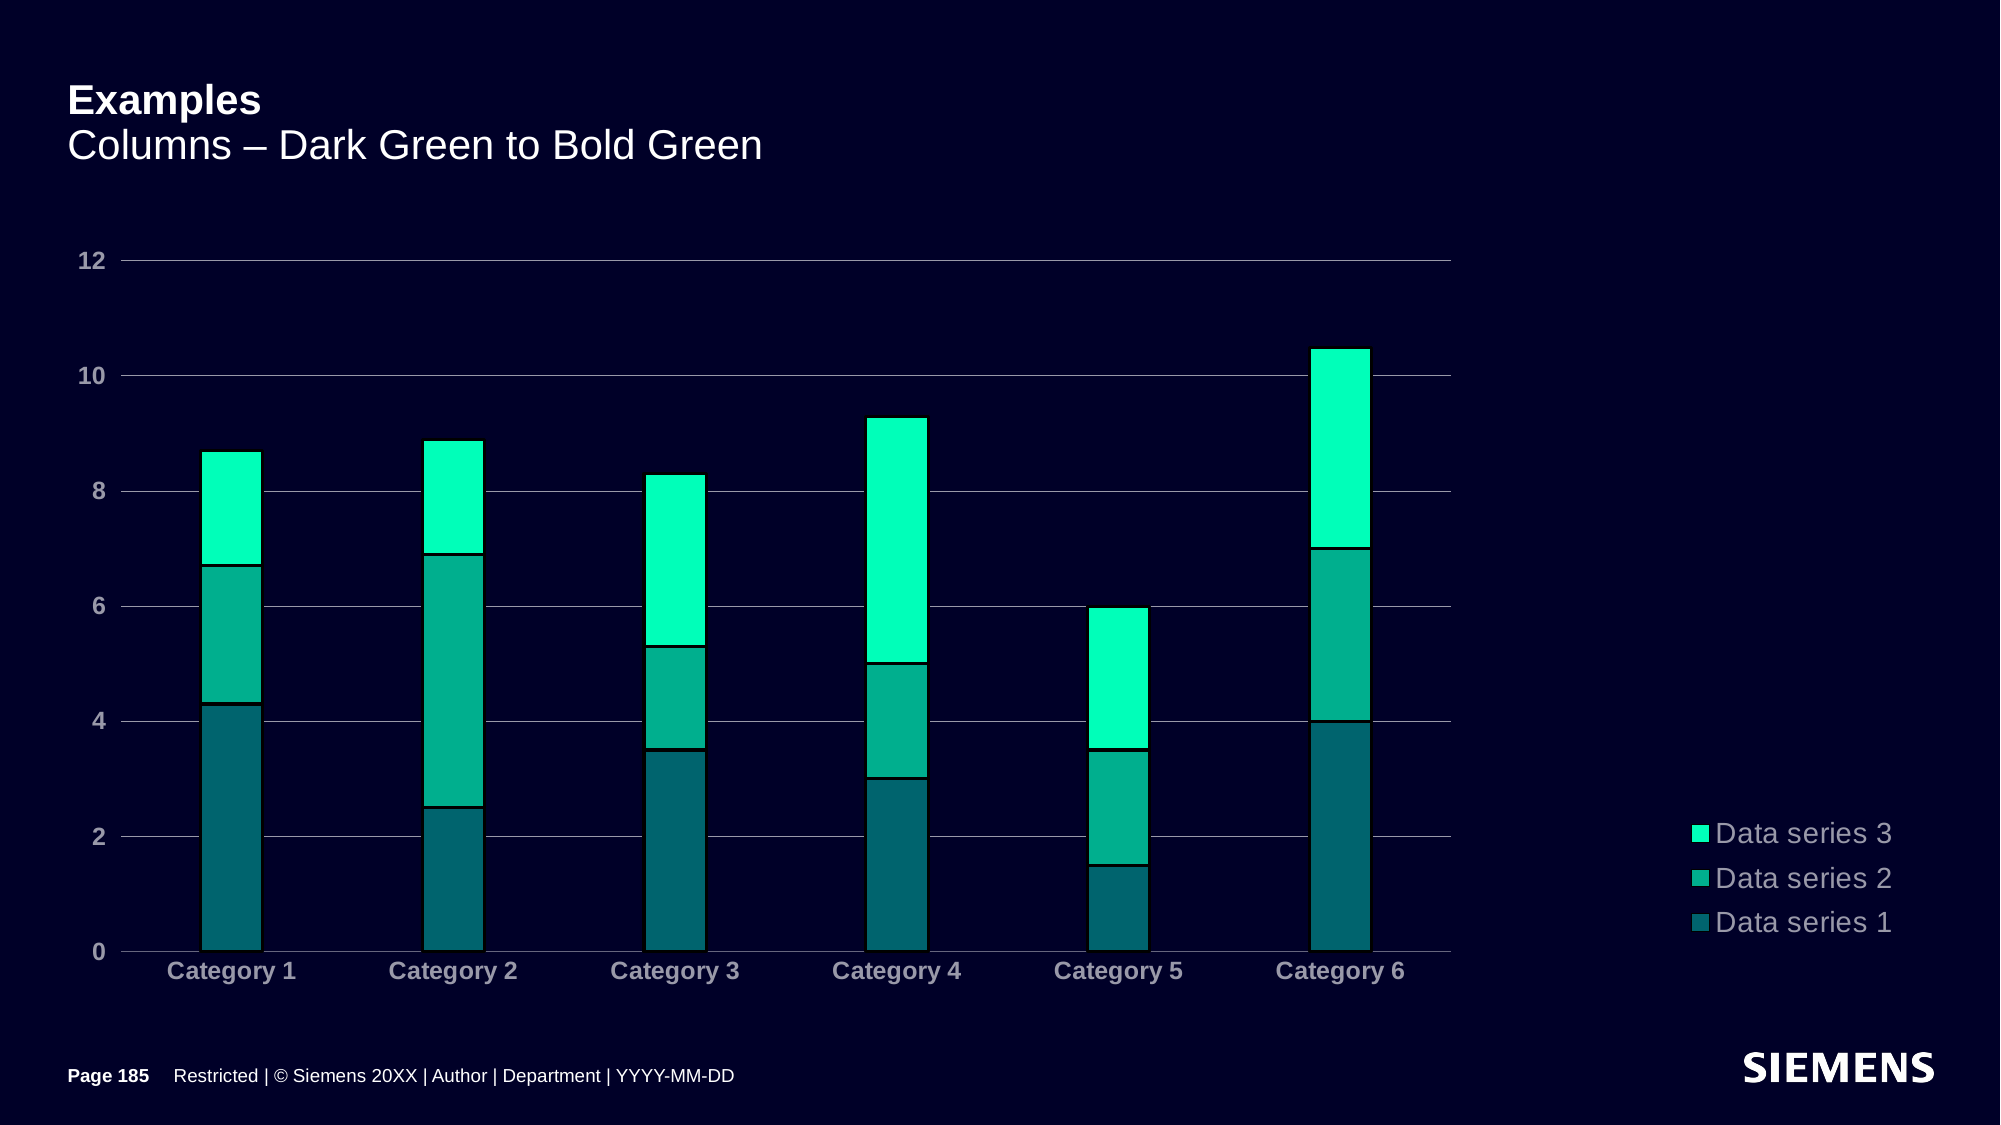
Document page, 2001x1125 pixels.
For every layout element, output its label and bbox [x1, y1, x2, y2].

title [67, 78, 1686, 173]
footer [174, 1035, 1686, 1125]
slide_number [67, 1035, 174, 1125]
chart [67, 231, 1934, 1012]
picture [1744, 1052, 1934, 1083]
